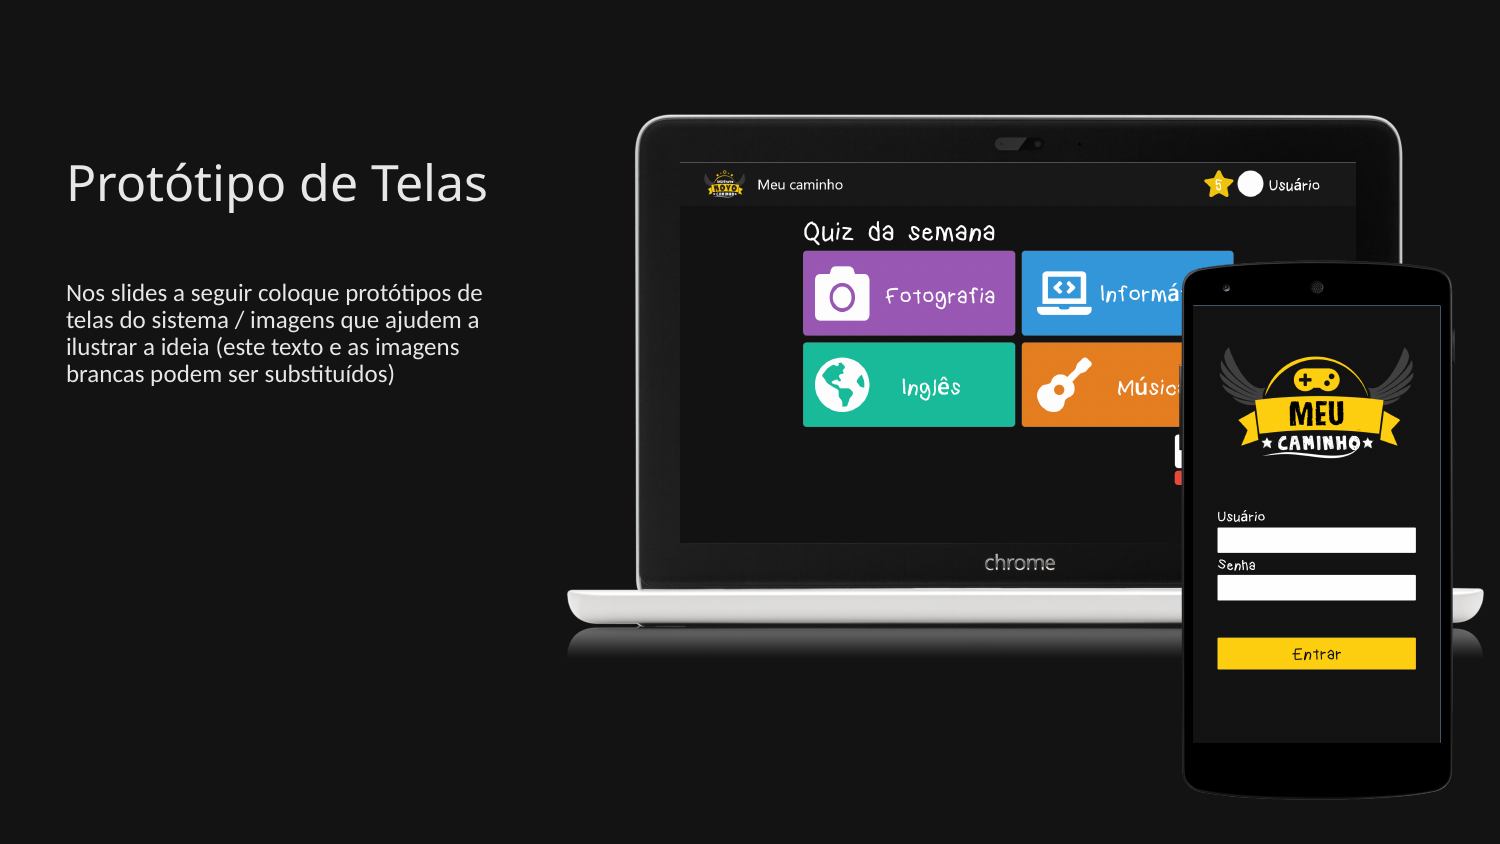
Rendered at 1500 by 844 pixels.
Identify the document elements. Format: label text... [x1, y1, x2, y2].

list Nos slides a seguir coloque protótipos de telas do sistema / imagens que ajudem a ilustrar a ideia (este texto e as imagens brancas podem ser substituídos) [51, 265, 512, 750]
title Protótipo de Telas [51, 103, 512, 228]
picture [566, 114, 1484, 800]
